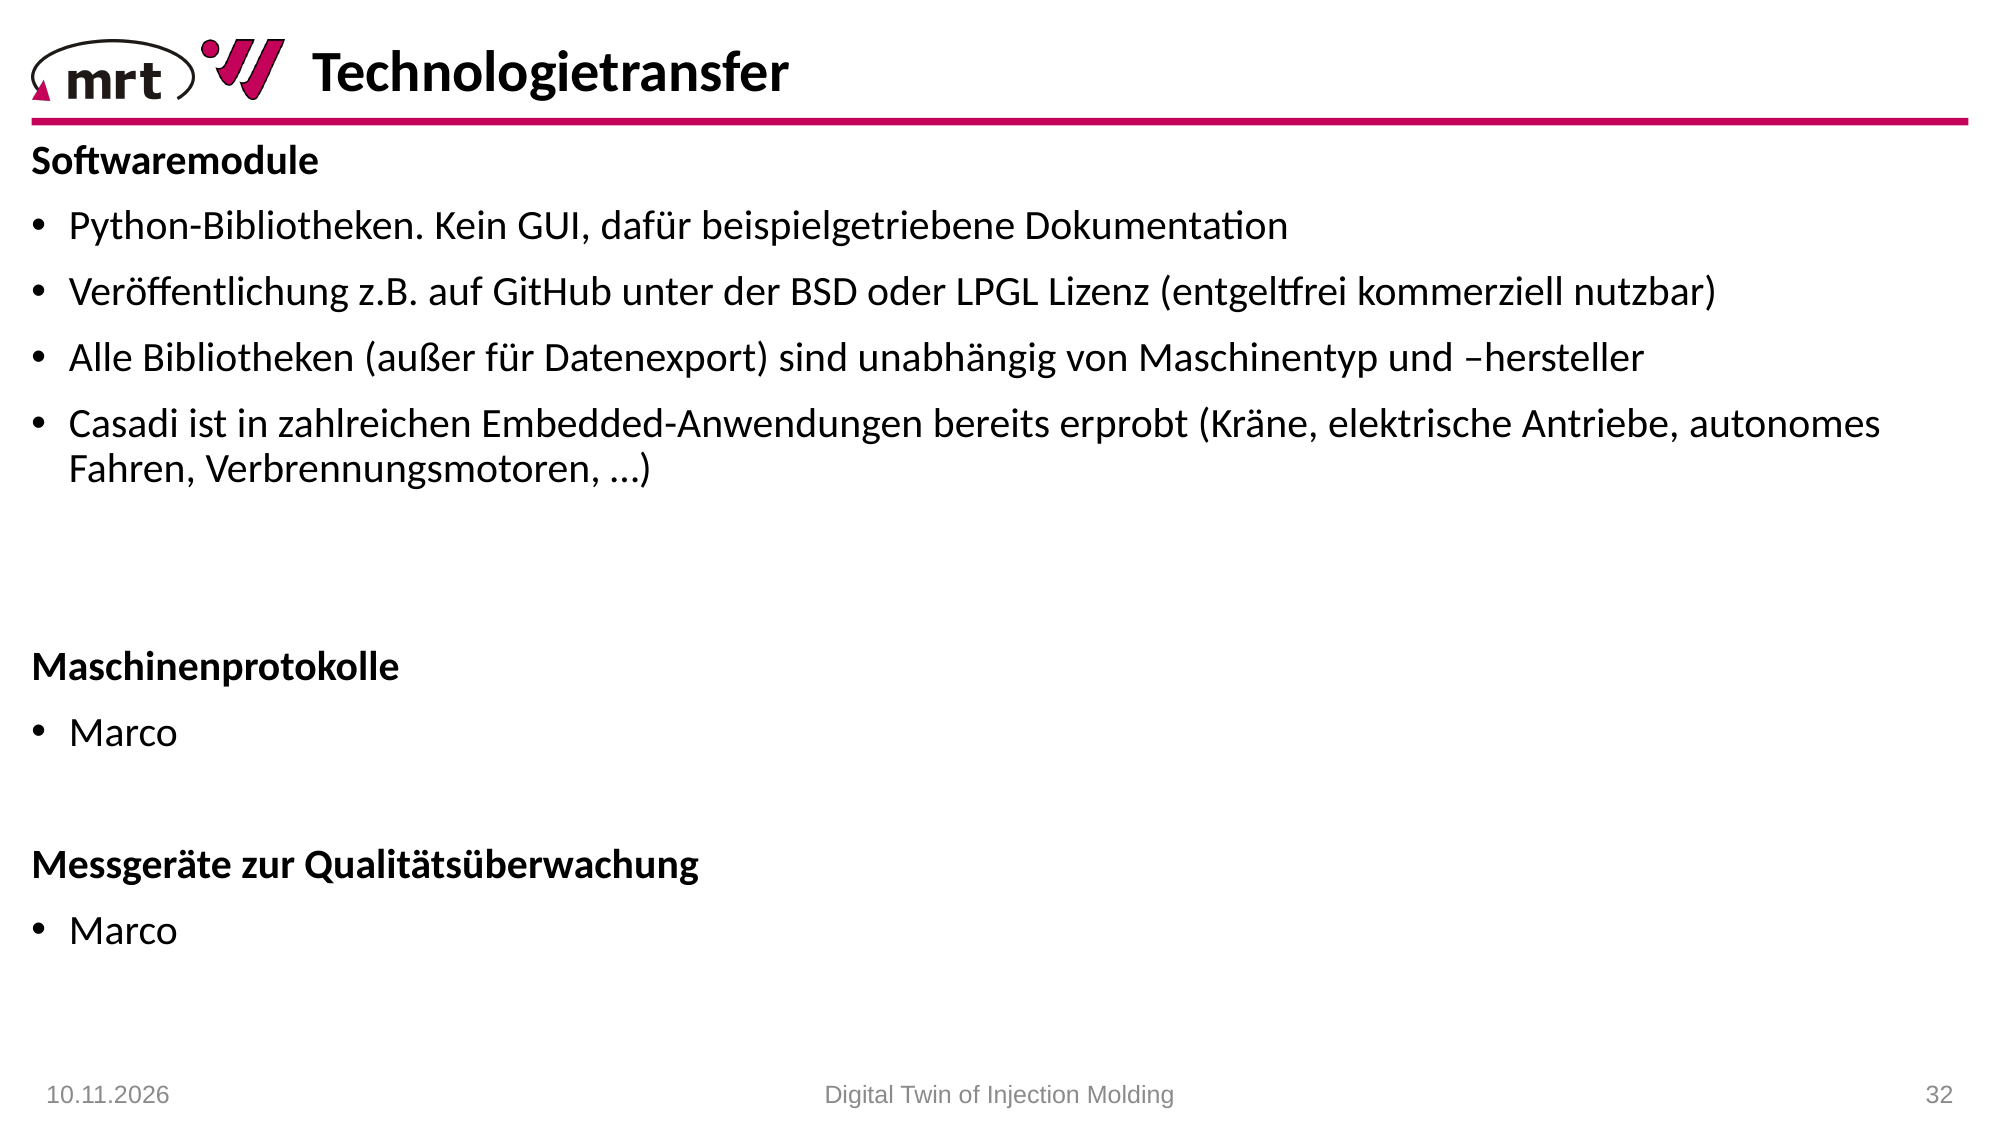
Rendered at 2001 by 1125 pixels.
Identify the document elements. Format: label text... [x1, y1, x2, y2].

picture [201, 39, 285, 100]
picture [31, 39, 195, 101]
footer Digital Twin of Injection Molding [362, 1064, 1638, 1124]
list Softwaremodule Python-Bibliotheken. Kein GUI, dafür beispielgetriebene Dokumentation Veröffentlichung z.B. auf GitHub unter der BSD oder LPGL Lizenz (entgeltfrei kommerziell nutzbar) Alle Bibliotheken (außer für Datenexport) sind unabhängig von Maschinentyp und –hersteller Casadi ist in zahlreichen Embedded-Anwendungen bereits erprobt (Kräne, elektrische Antriebe, autonomes Fahren, Verbrennungsmotoren, …) Maschinenprotokolle Marco Messgeräte zur Qualitätsüberwachung Marco [31, 138, 1967, 1046]
title Technologietransfer [297, 31, 1967, 114]
slide_number 32 [1649, 1064, 1969, 1124]
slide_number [31, 1064, 351, 1124]
